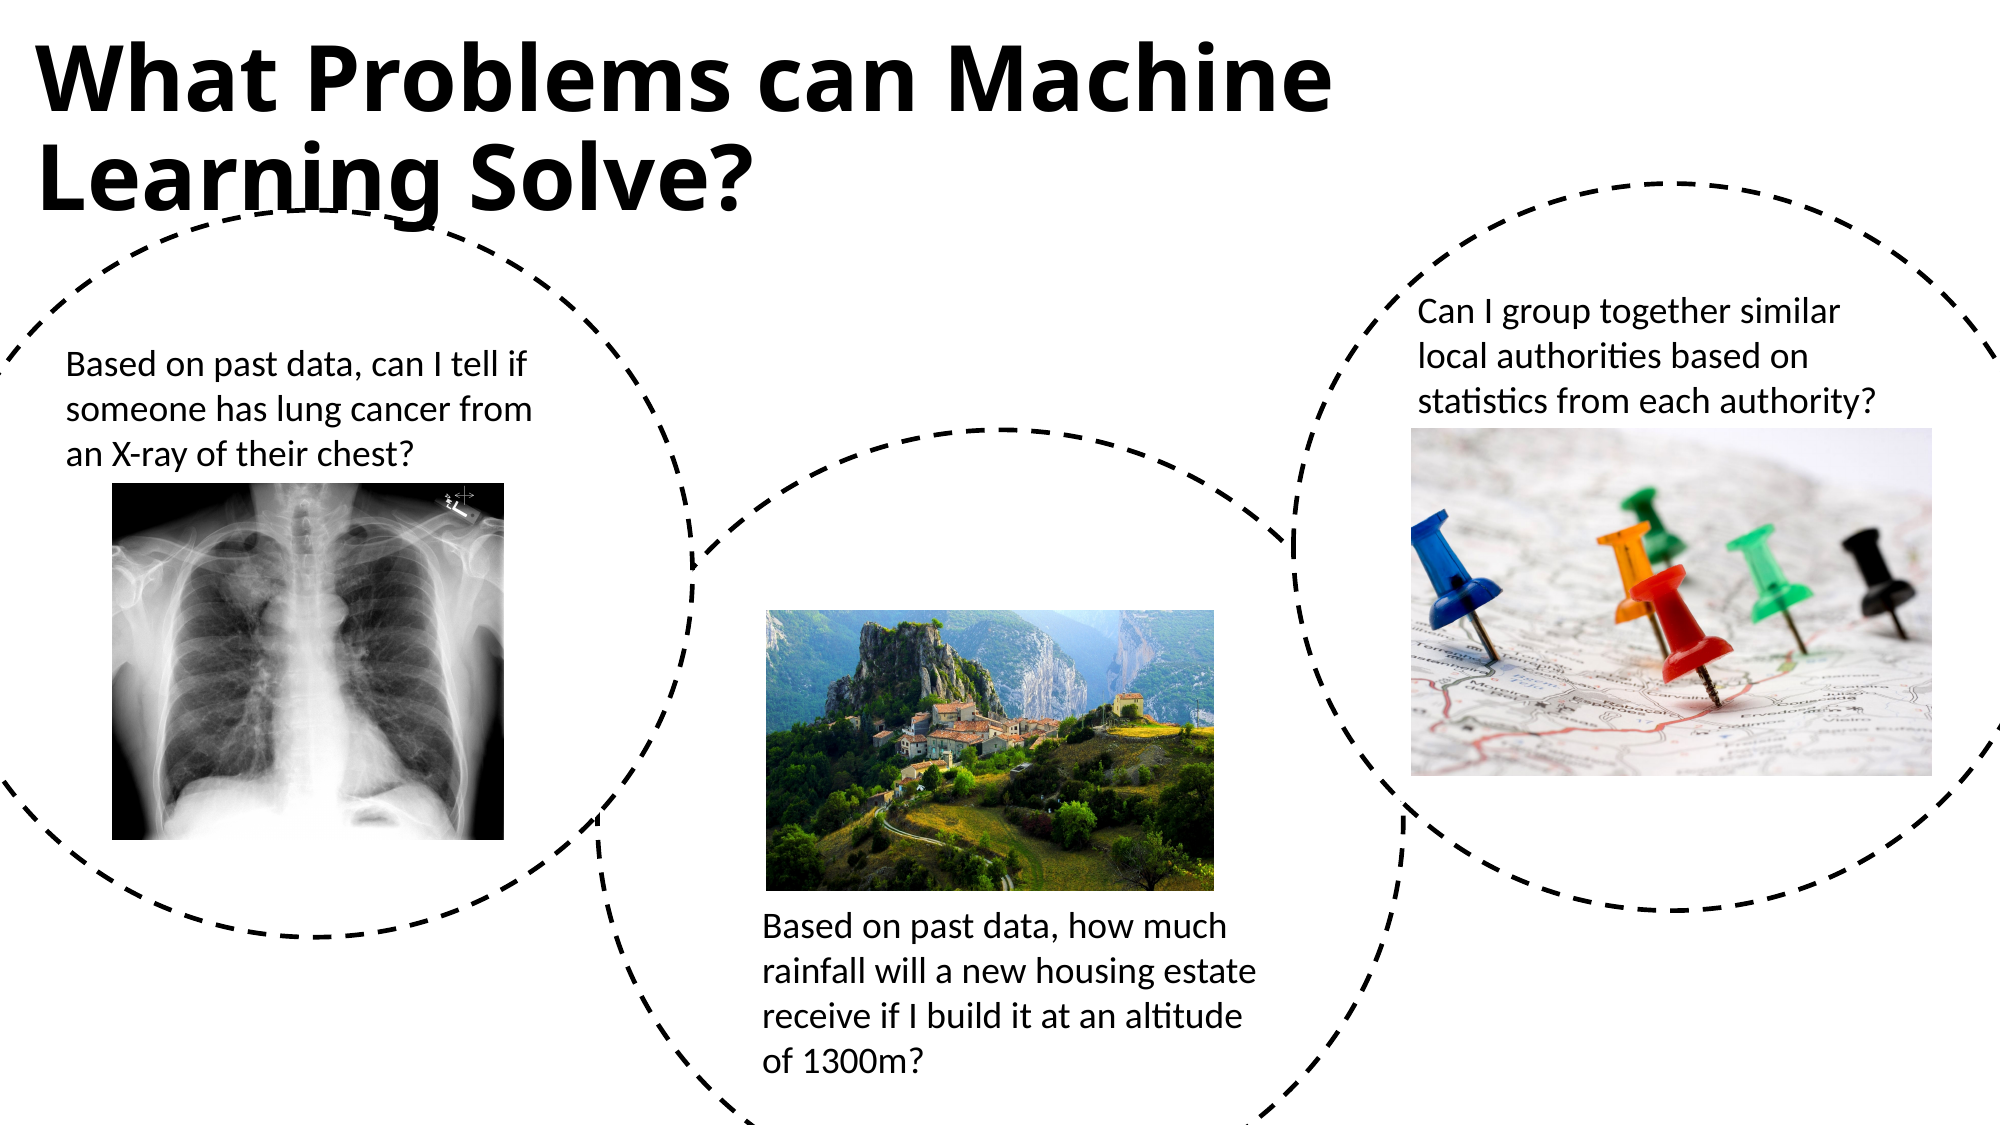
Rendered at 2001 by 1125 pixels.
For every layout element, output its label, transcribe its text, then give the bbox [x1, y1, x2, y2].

text_box Based on past data, how much rainfall will a new housing estate receive if I build it at an altitude of 1300m? [747, 893, 1294, 1088]
text_box [596, 428, 1405, 1125]
title What Problems can Machine Learning Solve? [20, 22, 1746, 240]
text_box [0, 240, 694, 939]
text_box Can I group together similar local authorities based on statistics from each authority? [1403, 278, 1932, 429]
picture [1411, 428, 1932, 776]
picture [112, 483, 504, 840]
text_box [1415, 189, 1928, 278]
picture [765, 610, 1214, 891]
text_box Based on past data, can I tell if someone has lung cancer from an X-ray of their chest? [50, 332, 566, 482]
text_box [1292, 282, 2000, 912]
